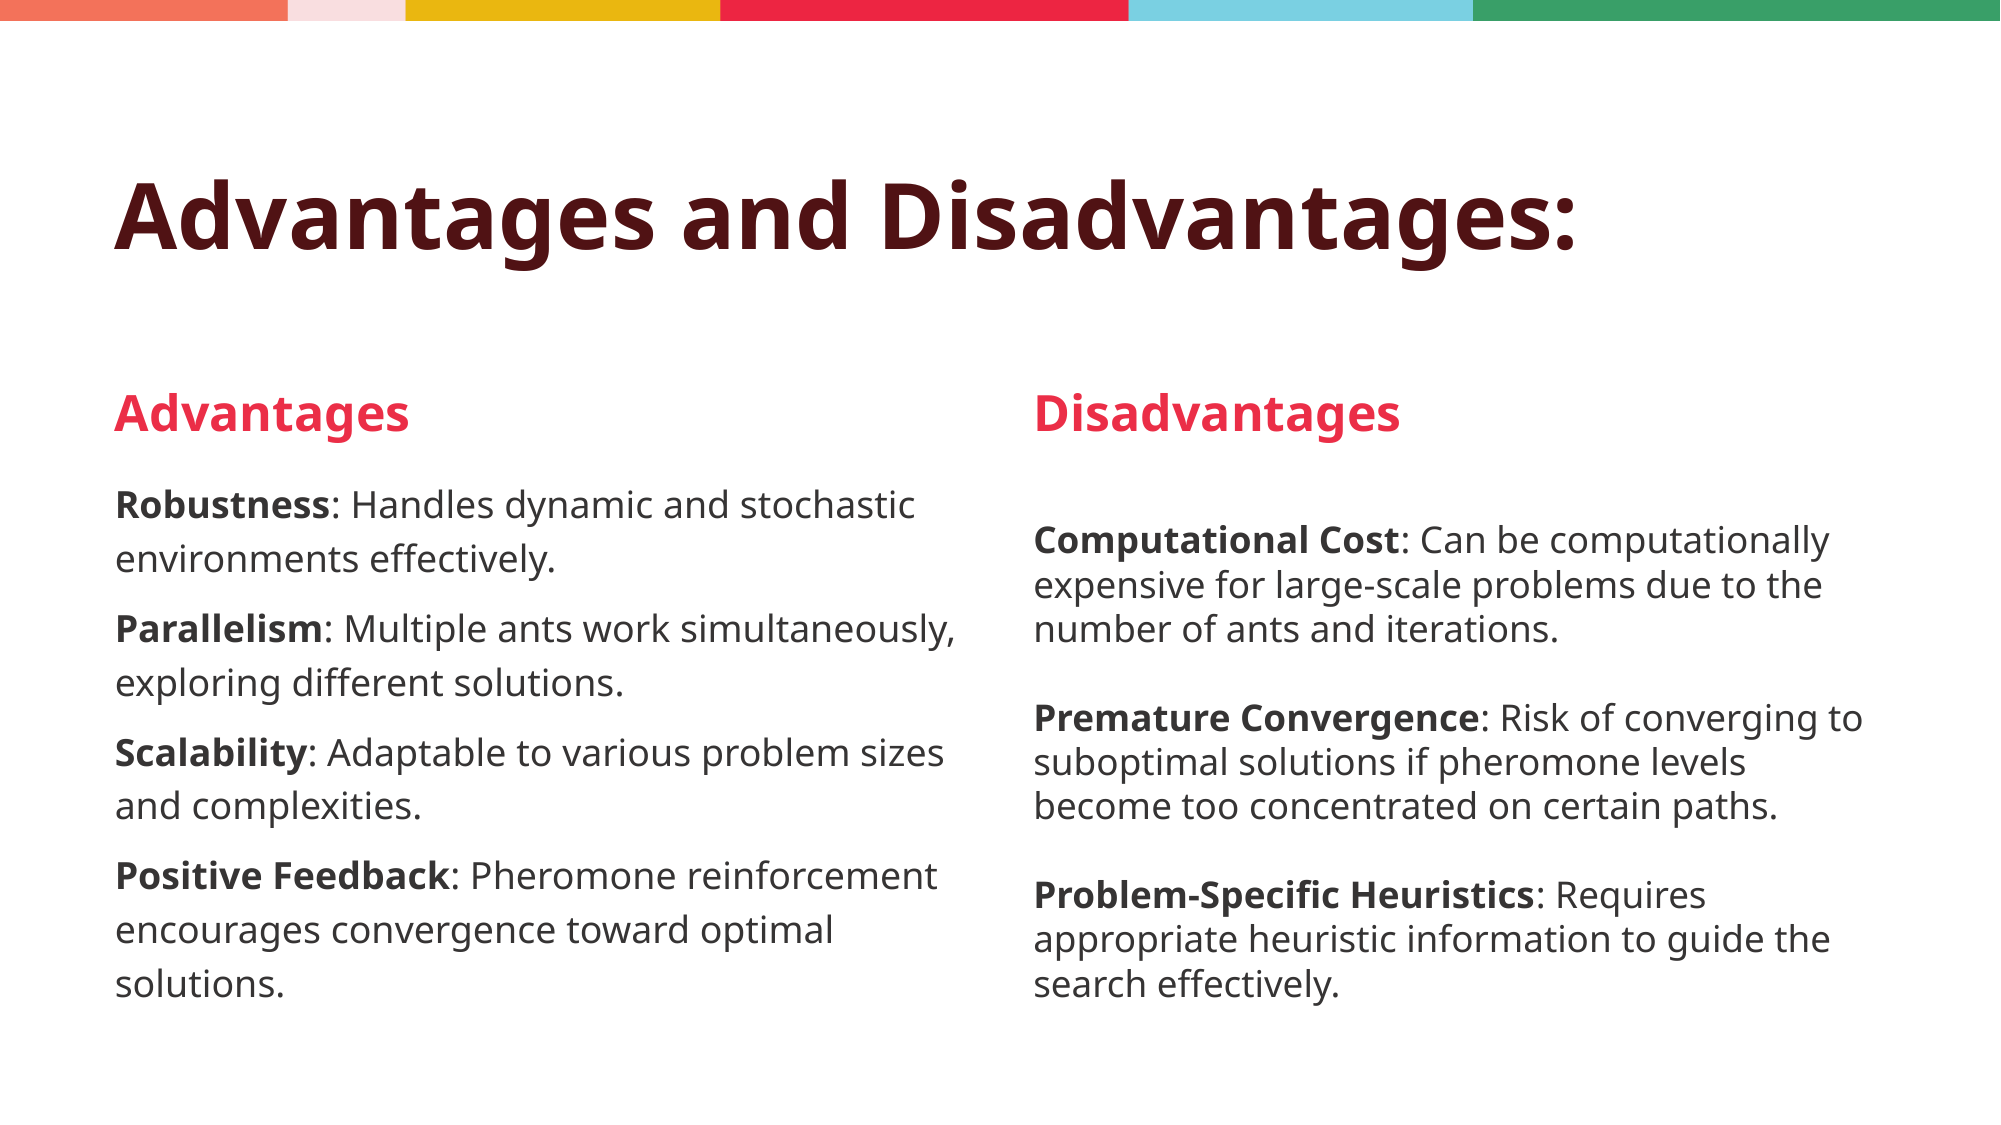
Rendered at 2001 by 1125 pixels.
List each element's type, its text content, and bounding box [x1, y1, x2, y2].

list Advantages [99, 328, 977, 449]
list Disadvantages [1018, 328, 1900, 449]
list Robustness: Handles dynamic and stochastic environments effectively. Parallelism: Multiple ants work simultaneously, exploring different solutions. Scalability: Adaptable to various problem sizes and complexities. Positive Feedback: Pheromone reinforcement encourages convergence toward optimal solutions. [99, 464, 977, 1016]
title Advantages and Disadvantages: [99, 59, 1900, 278]
list Computational Cost: Can be computationally expensive for large-scale problems due to the number of ants and iterations. Premature Convergence: Risk of converging to suboptimal solutions if pheromone levels become too concentrated on certain paths. Problem-Specific Heuristics: Requires appropriate heuristic information to guide the search effectively. [1018, 464, 1900, 1016]
picture [0, 0, 2000, 21]
